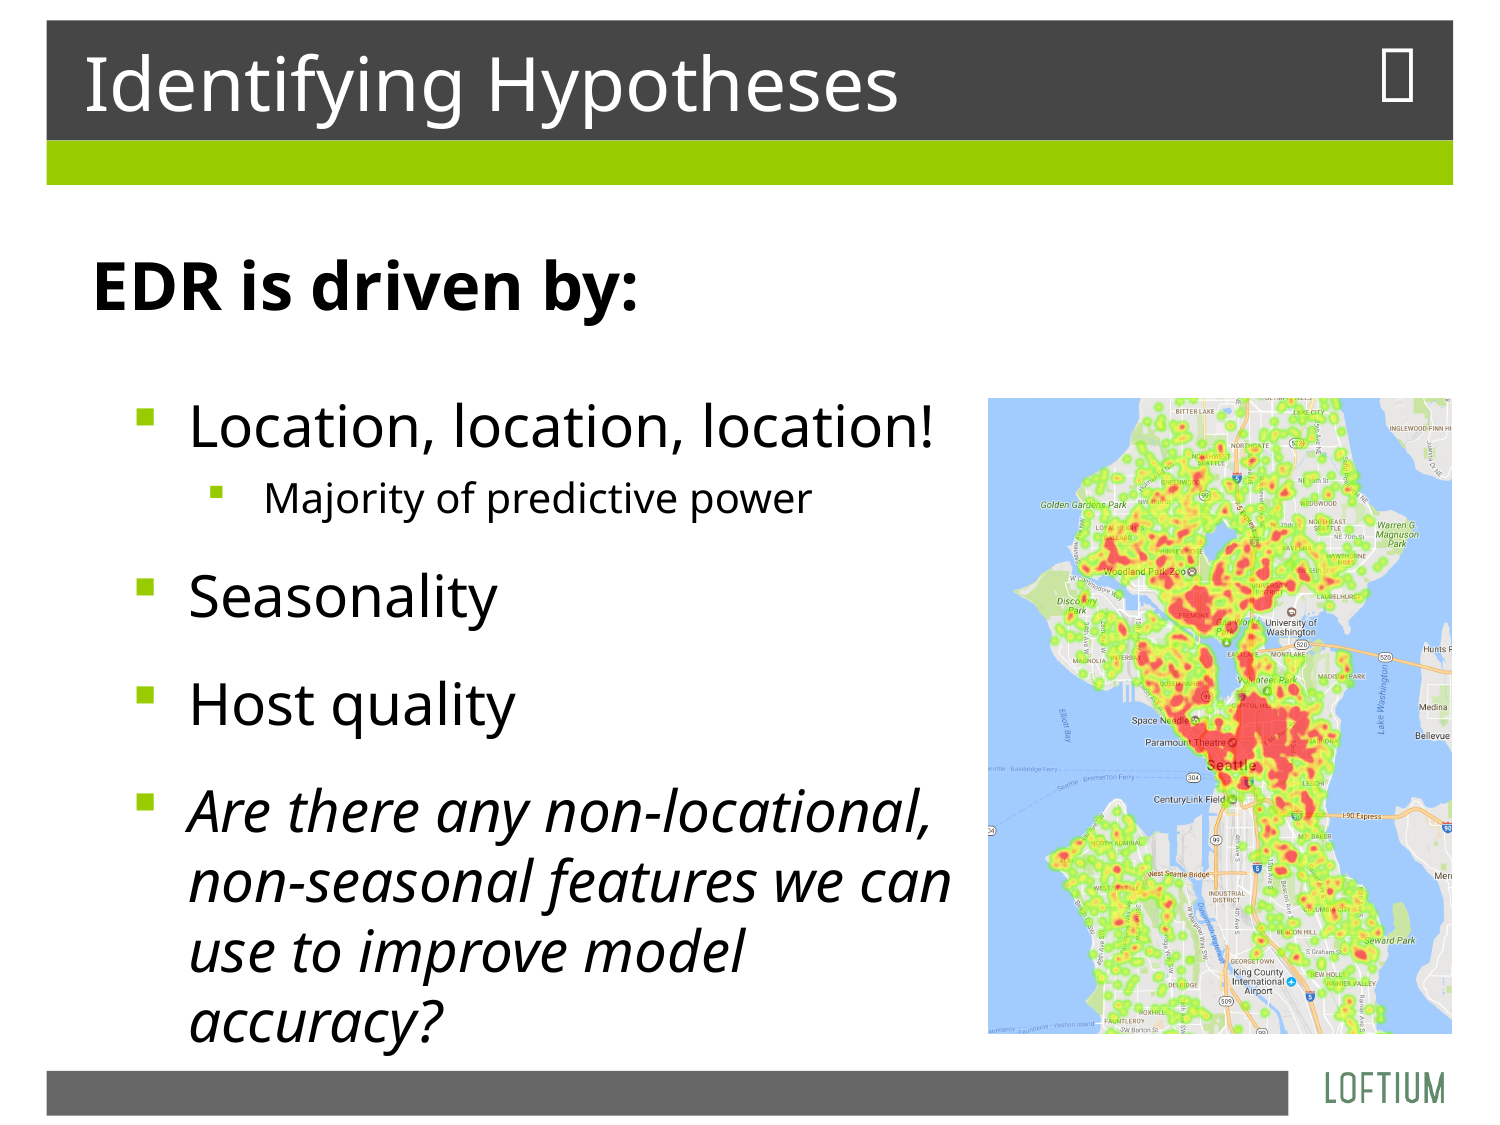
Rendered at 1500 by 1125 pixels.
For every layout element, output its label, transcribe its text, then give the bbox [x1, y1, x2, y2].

text_box Location, location, location! Majority of predictive power Seasonality Host quality Are there any non-locational, non-seasonal features we can use to improve model accuracy? [50, 382, 989, 1125]
picture [1301, 1049, 1464, 1125]
text_box EDR is driven by: [77, 236, 1346, 332]
title Identifying Hypotheses [69, 29, 1351, 135]
picture [987, 398, 1452, 1034]
